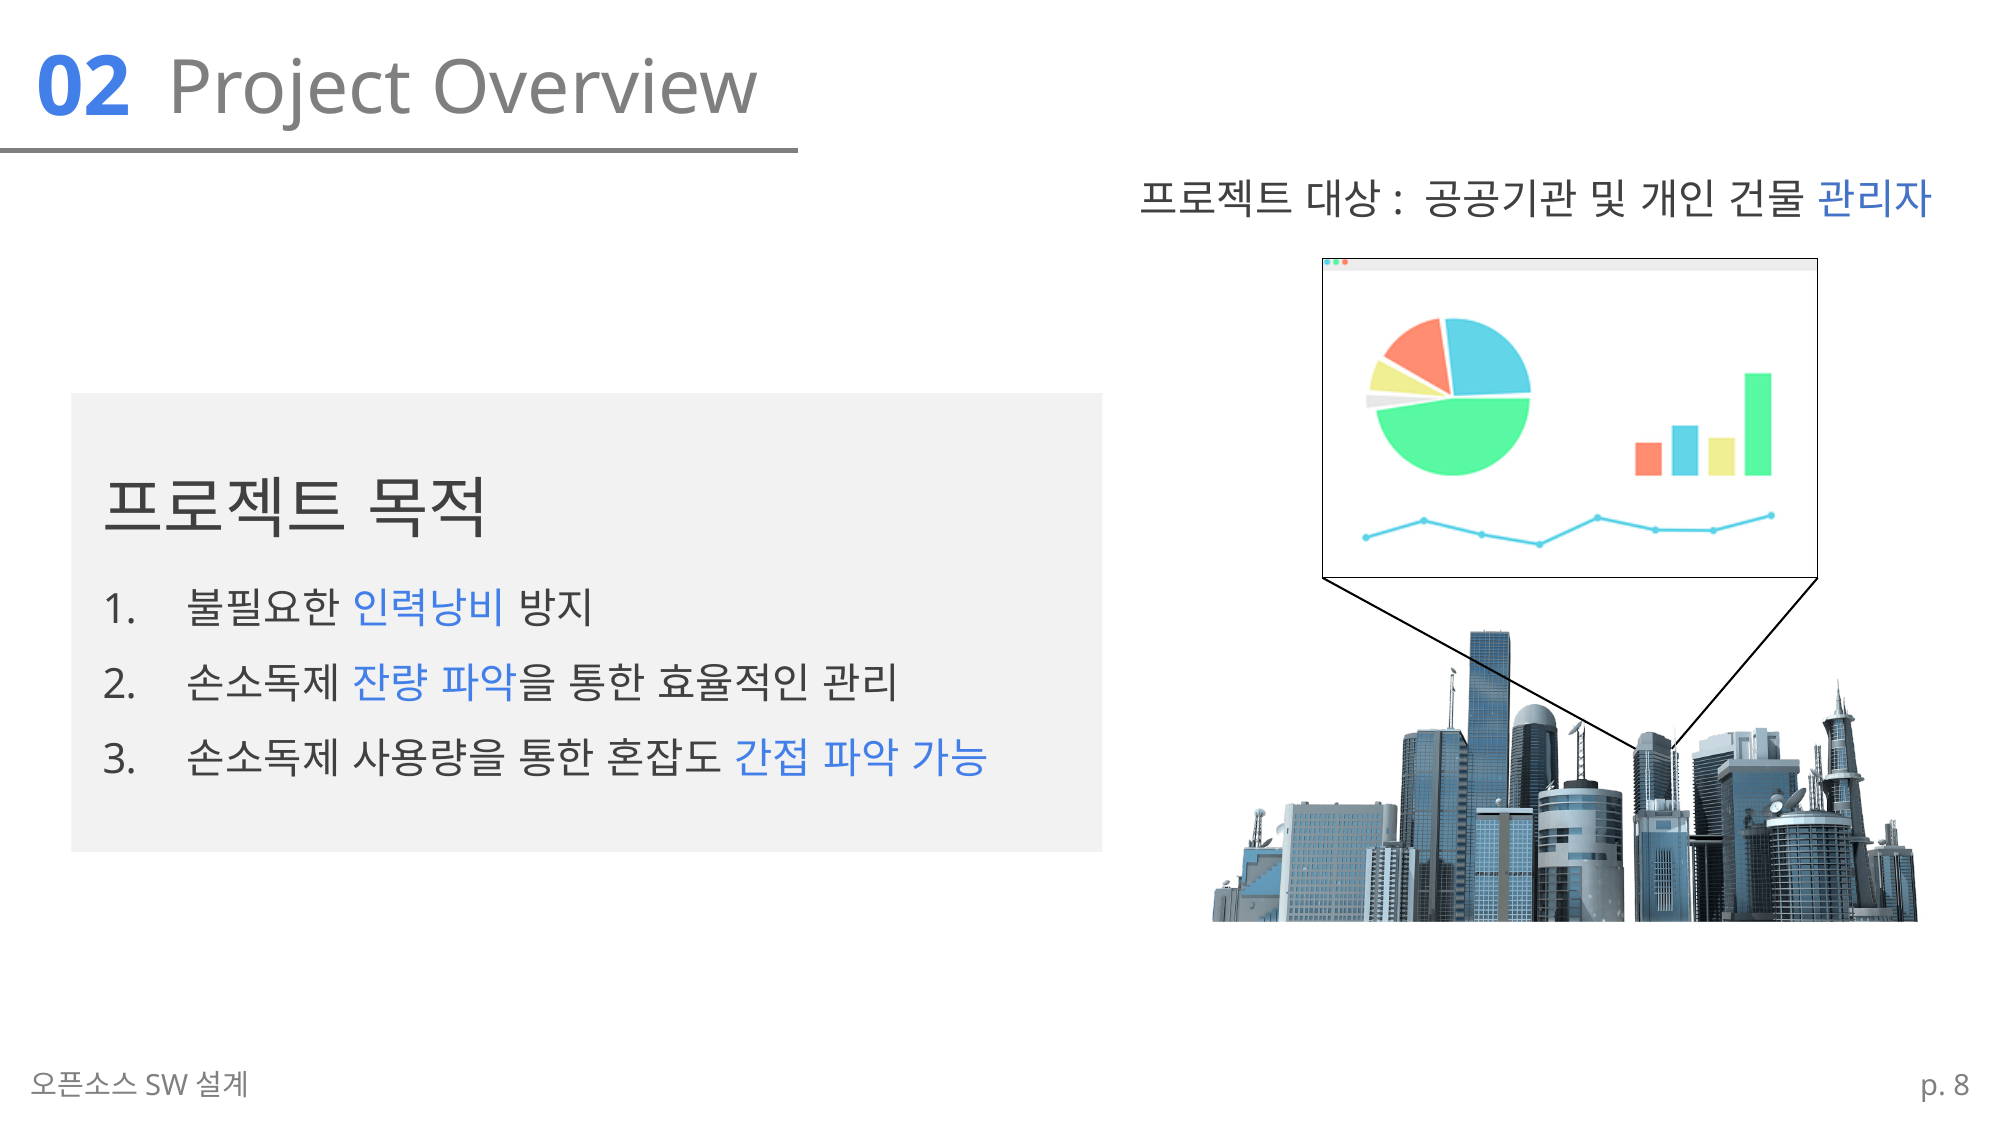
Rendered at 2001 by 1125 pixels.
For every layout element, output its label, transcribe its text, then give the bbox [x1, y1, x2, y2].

text_box 프로젝트 목적 불필요한 인력낭비 방지 손소독제 잔량 파악을 통한 효율적인 관리 손소독제 사용량을 통한 혼잡도 간접 파악 가능 [87, 418, 1322, 790]
picture [1322, 258, 1818, 578]
picture [1211, 627, 1929, 923]
text_box p. 8 [1905, 1058, 1985, 1109]
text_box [1322, 577, 1636, 749]
text_box 프로젝트 대상: 공공기관 및 개인 건물 관리자 [1087, 140, 1986, 231]
text_box 02 [21, 24, 151, 140]
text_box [1671, 578, 1818, 627]
text_box Project Overview [151, 14, 799, 152]
text_box 오픈소스SW설계 [15, 1058, 265, 1109]
text_box [70, 392, 1103, 853]
